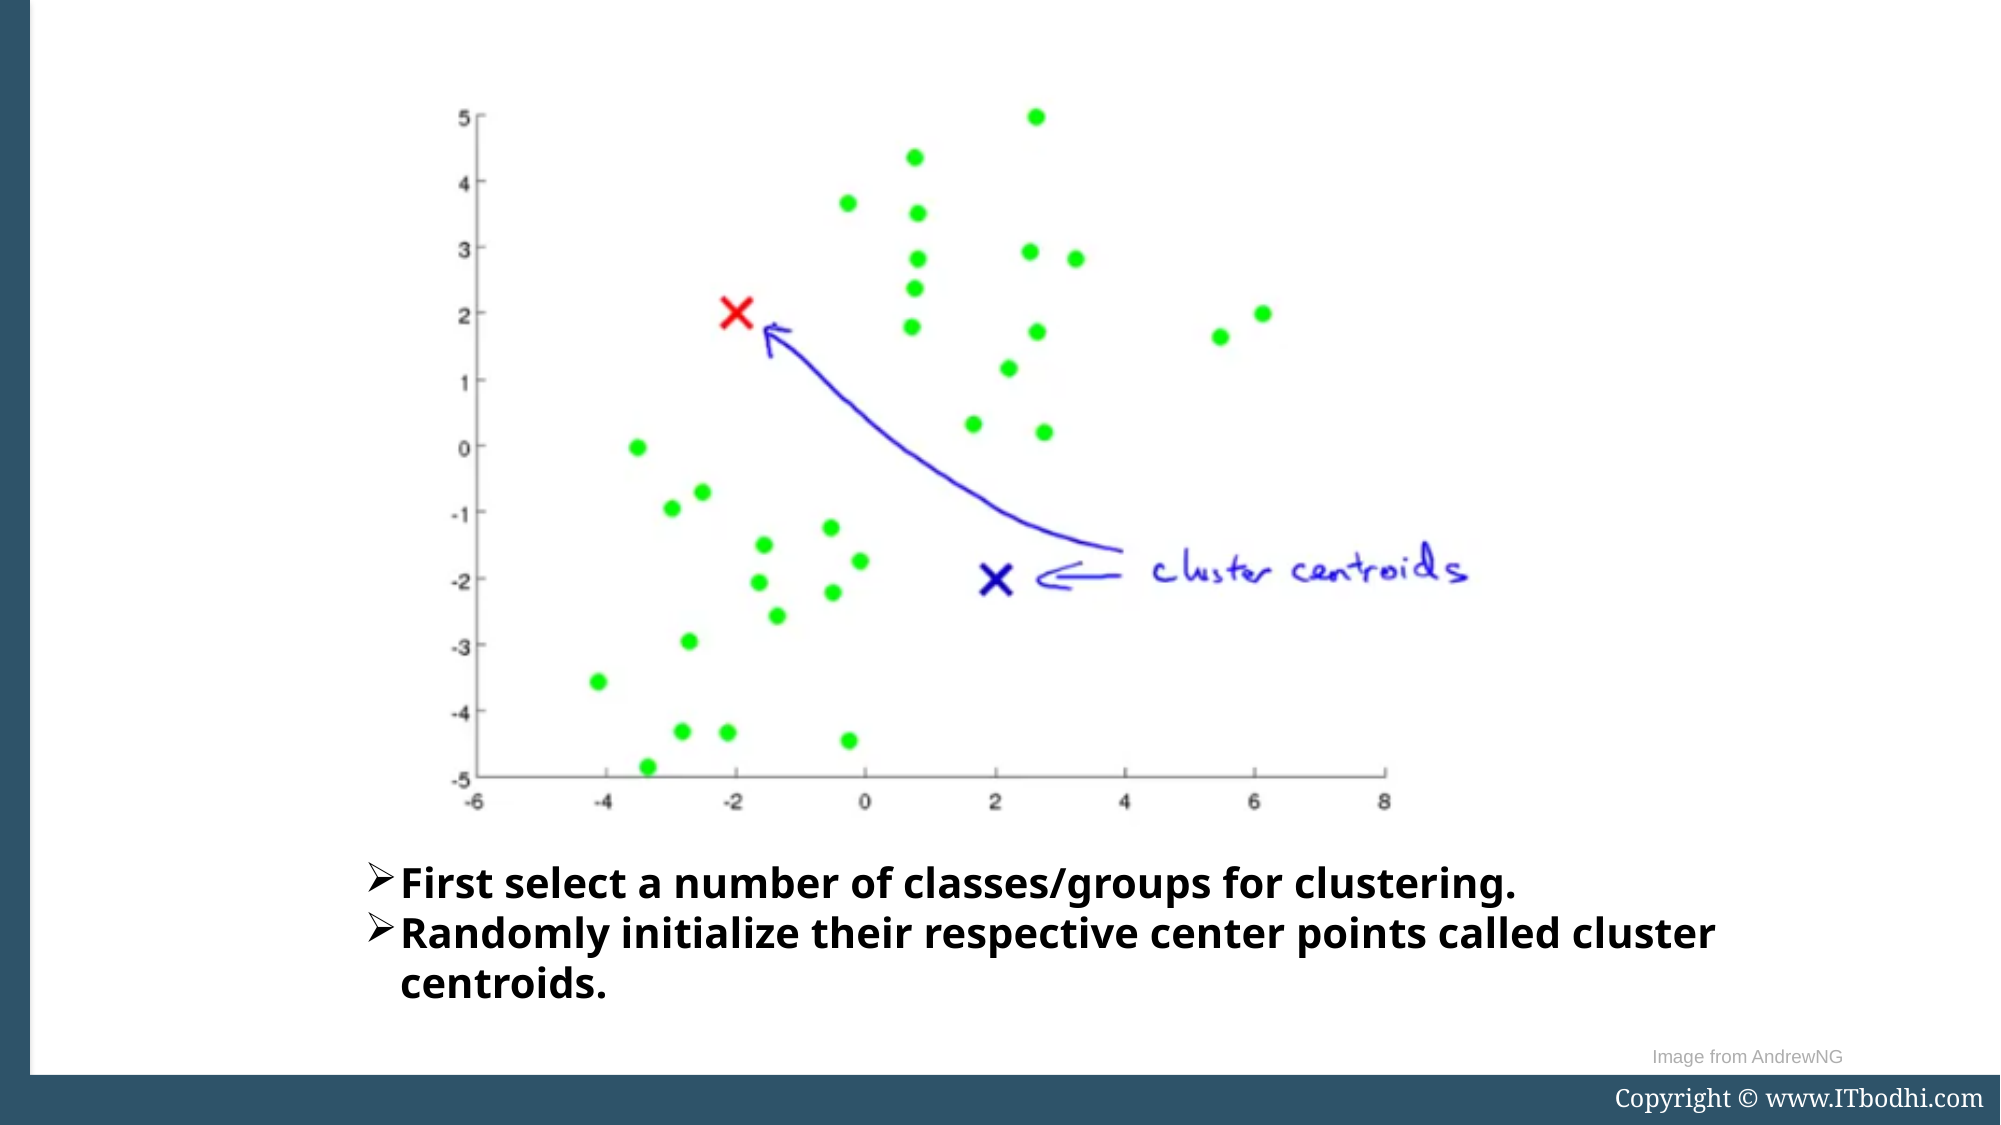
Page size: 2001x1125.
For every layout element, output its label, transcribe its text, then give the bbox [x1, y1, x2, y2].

text_box Copyright © www.ITbodhi.com [24, 1074, 2000, 1125]
text_box First select a number of classes/groups for clustering. Randomly initialize their respective center points called cluster centroids. [349, 849, 1813, 1015]
picture [399, 49, 1551, 865]
text_box Image from AndrewNG [1637, 1037, 2000, 1075]
